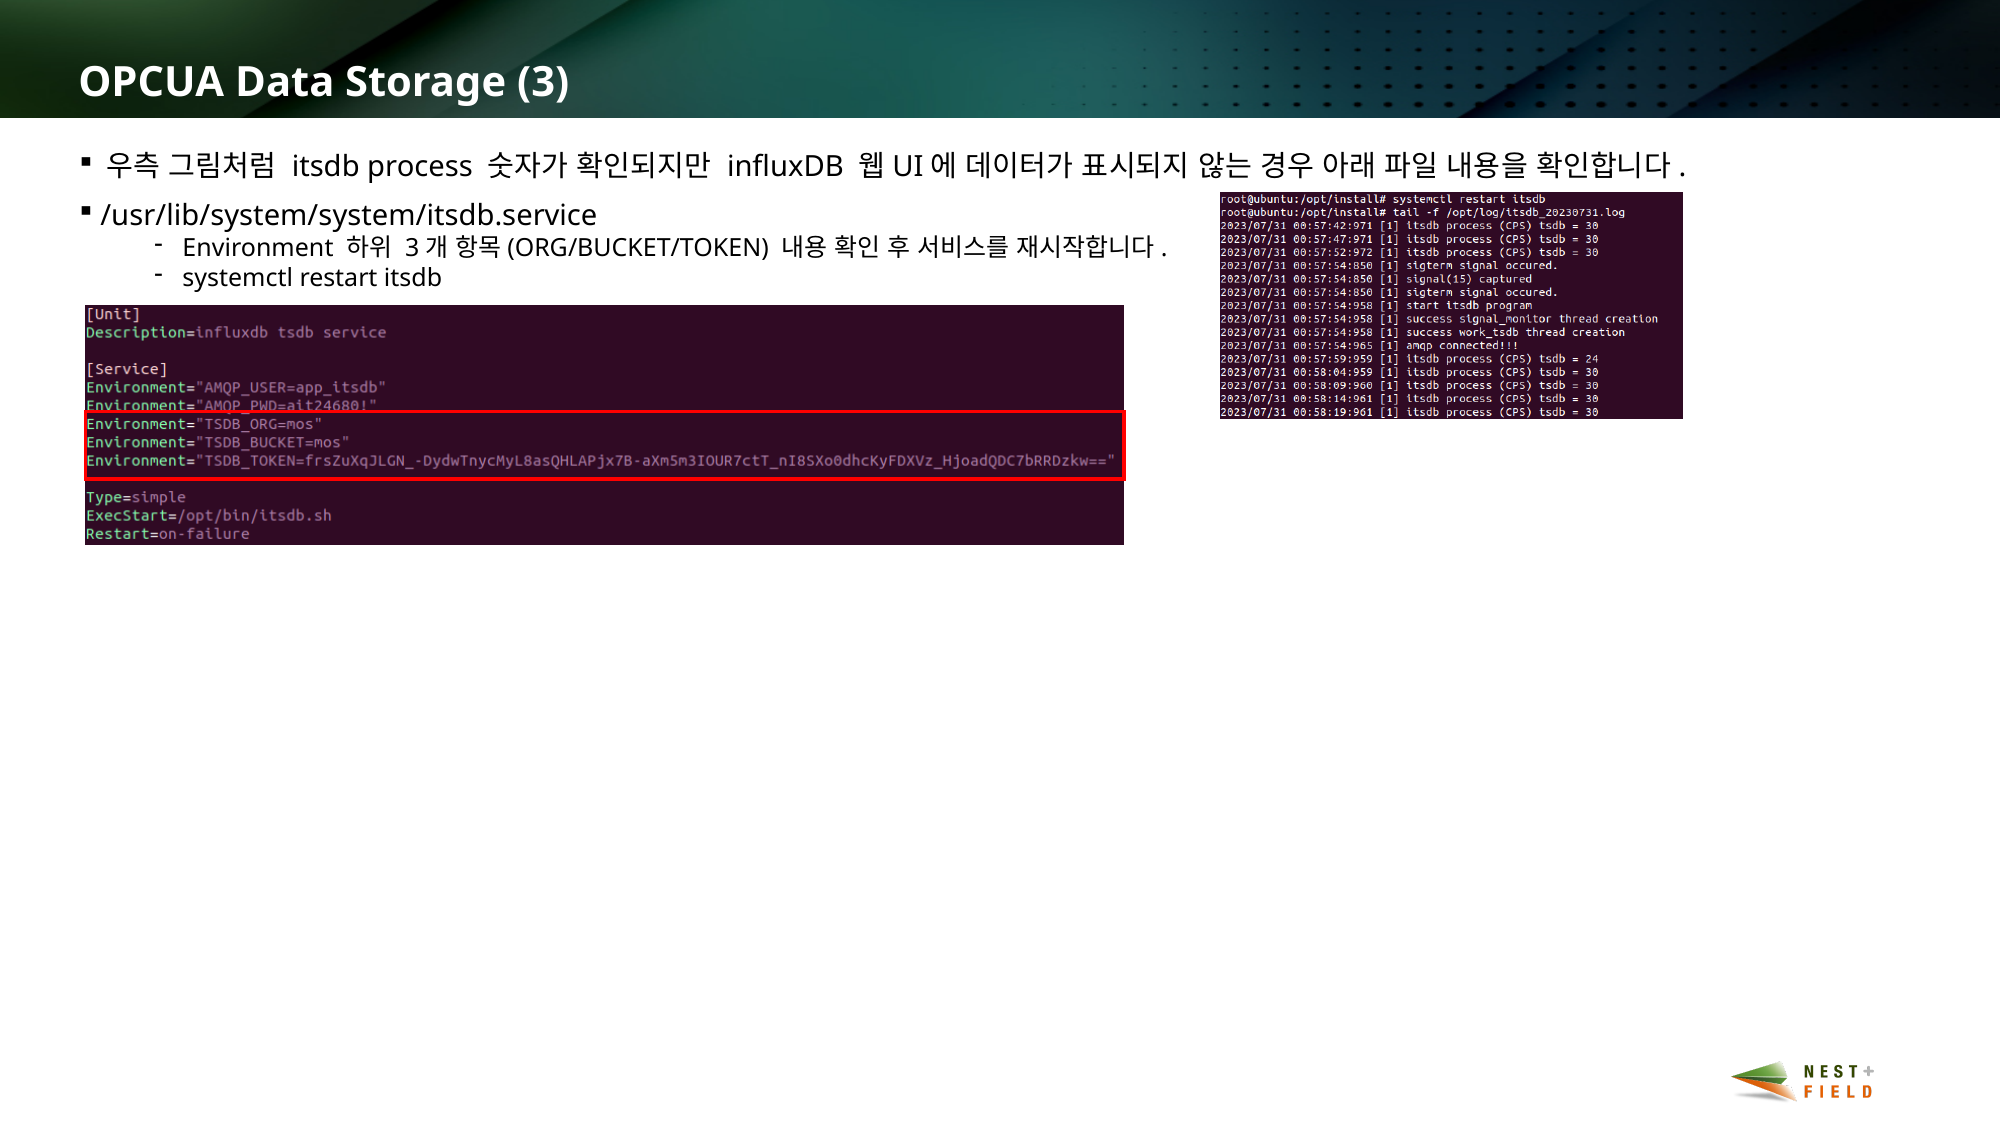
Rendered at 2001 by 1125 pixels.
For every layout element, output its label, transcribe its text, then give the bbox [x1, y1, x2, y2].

picture [0, 0, 2000, 118]
picture [1220, 192, 1683, 419]
picture [85, 305, 1124, 545]
text_box OPCUA Data Storage (3) [63, 47, 1075, 113]
text_box 우측 그림처럼 itsdb process 숫자가 확인되지만 influxDB 웹UI에 데이터가 표시되지 않는 경우 아래 파일 내용을 확인합니다. /usr/lib/system/system/itsdb.service Environment 하위 3개 항목(ORG/BUCKET/TOKEN) 내용 확인 후 서비스를 재시작합니다. systemctl restart itsdb [64, 138, 1936, 1125]
